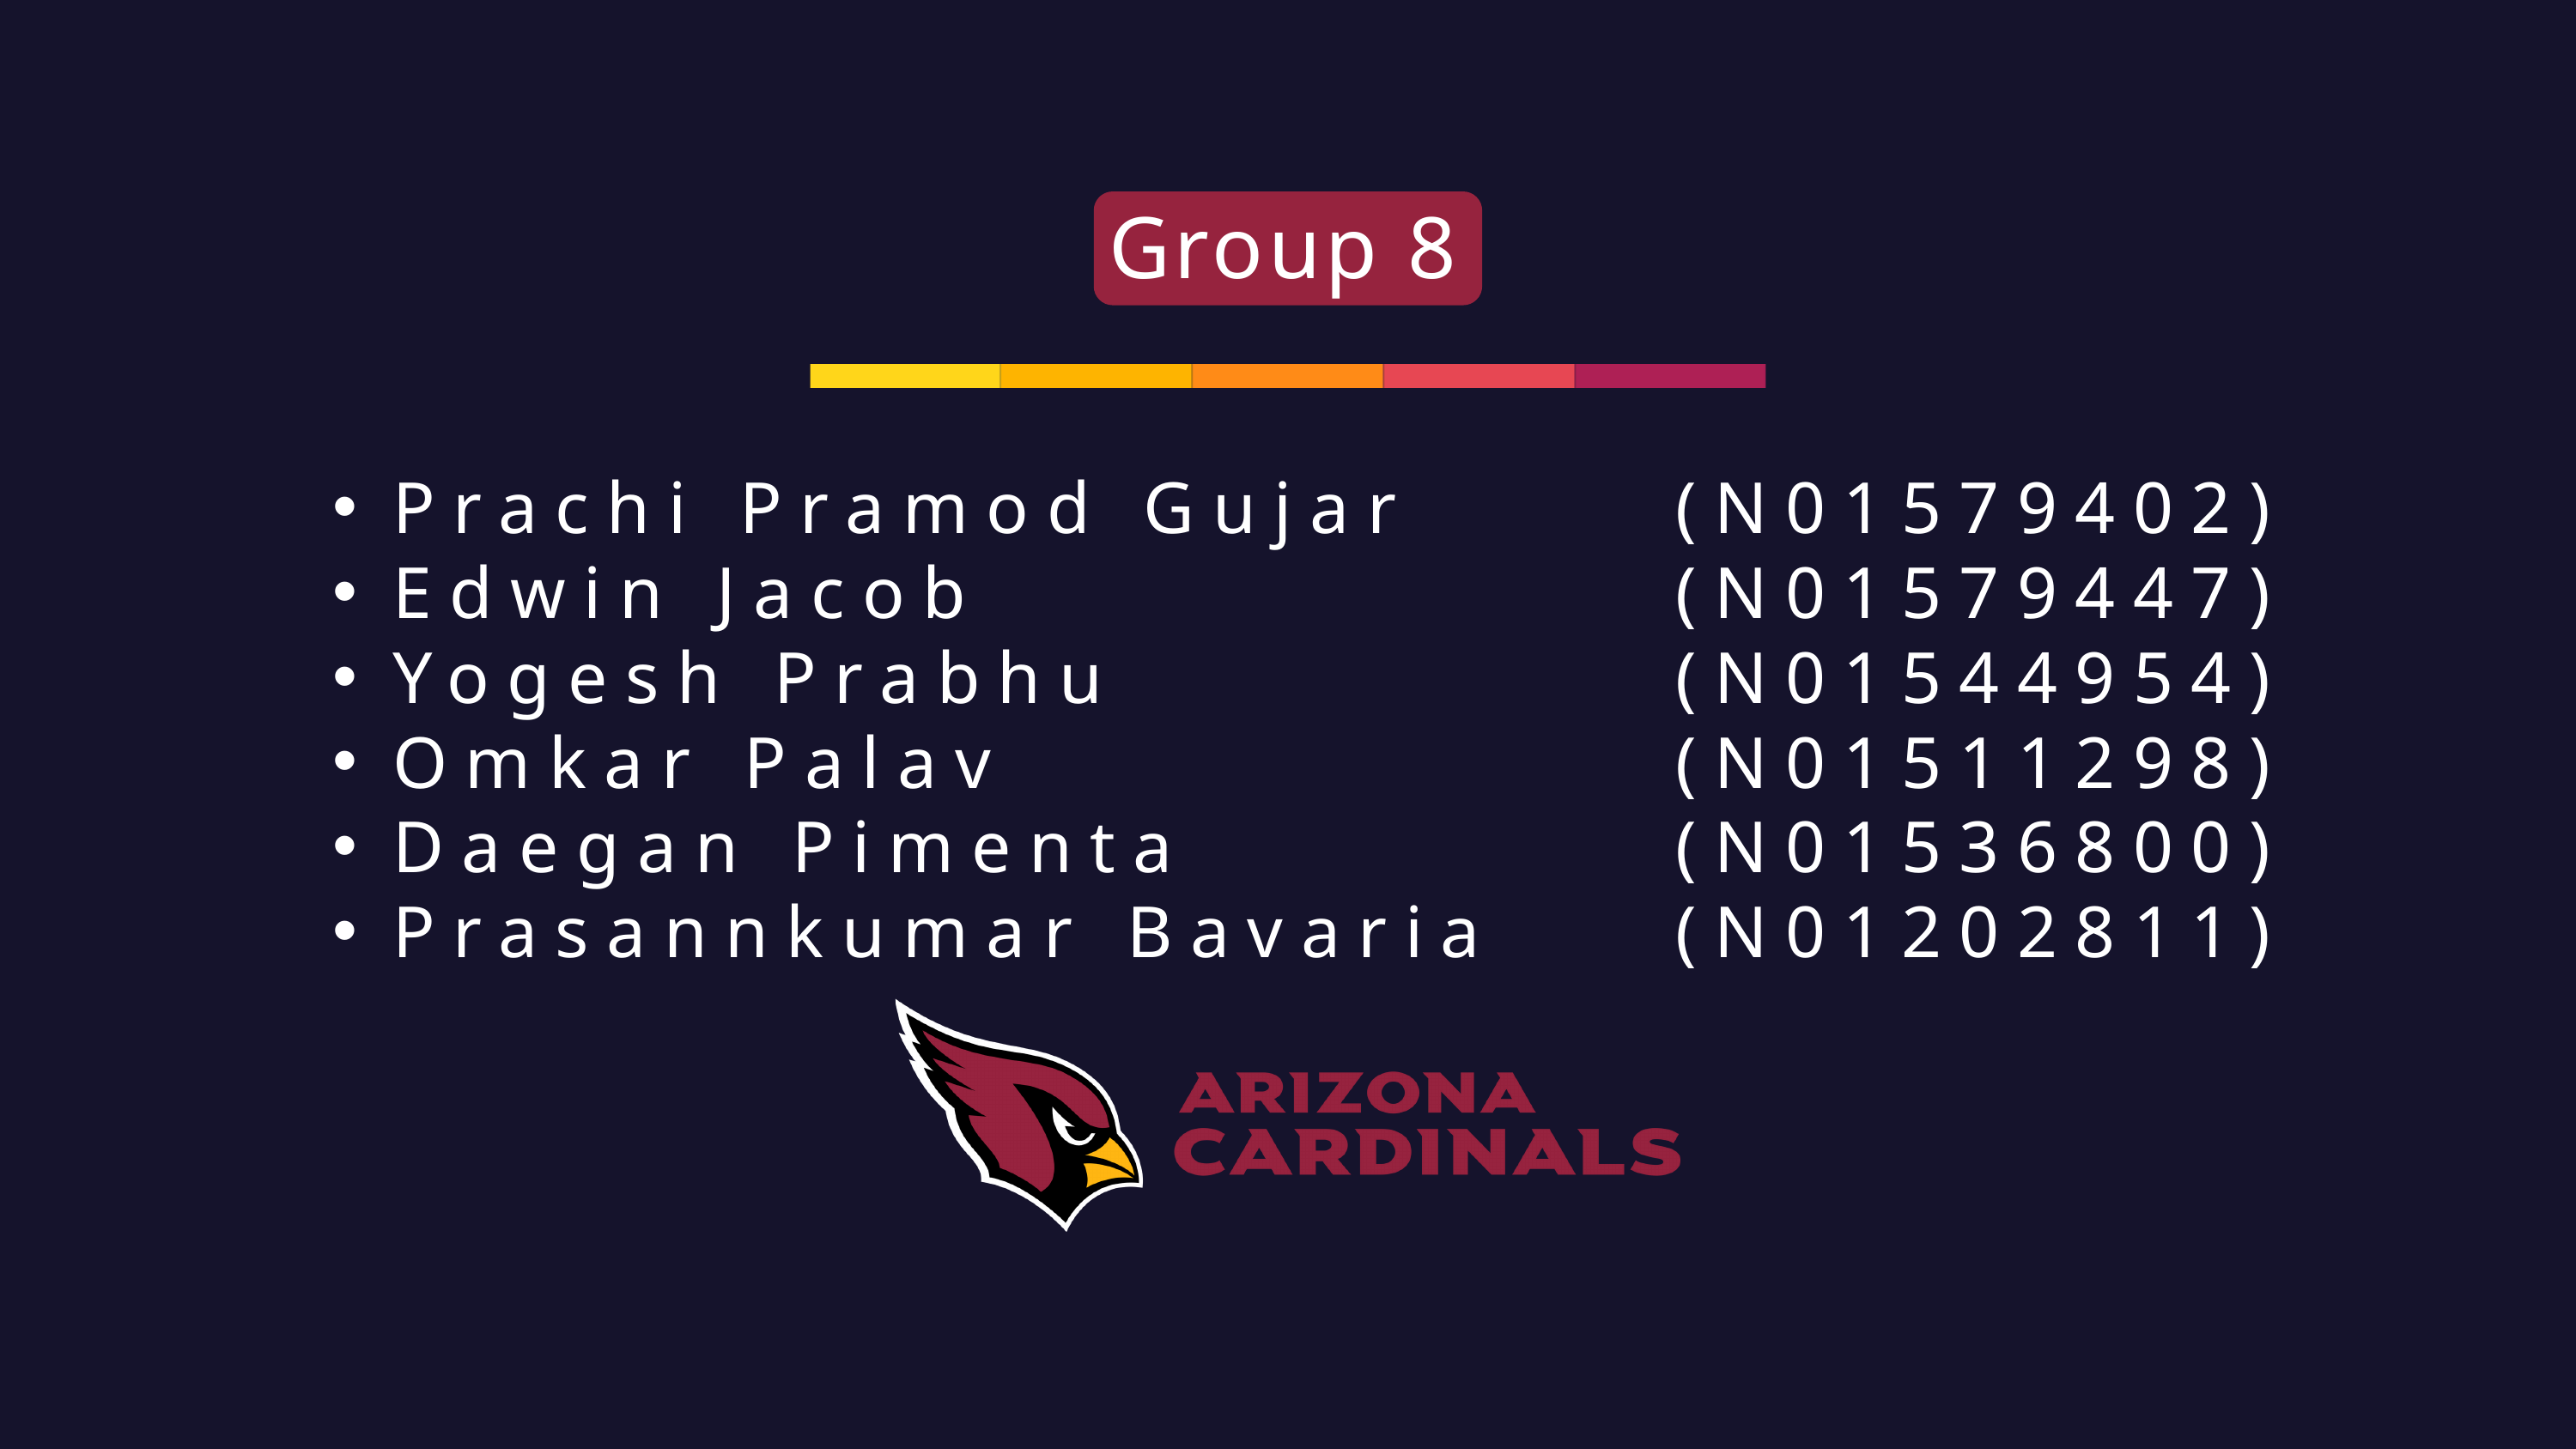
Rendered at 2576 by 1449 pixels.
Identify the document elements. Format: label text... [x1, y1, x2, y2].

text_box [810, 364, 1766, 388]
text_box Prachi Pramod Gujar Edwin Jacob Yogesh Prabhu Omkar Palav Daegan Pimenta Prasannkumar Bavaria [272, 463, 1675, 1057]
text_box [895, 1057, 1680, 1232]
text_box (N01579402) (N01579447) (N01544954) (N01511298) (N01536800) (N01202811) [1675, 463, 2304, 1057]
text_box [1093, 191, 1483, 306]
